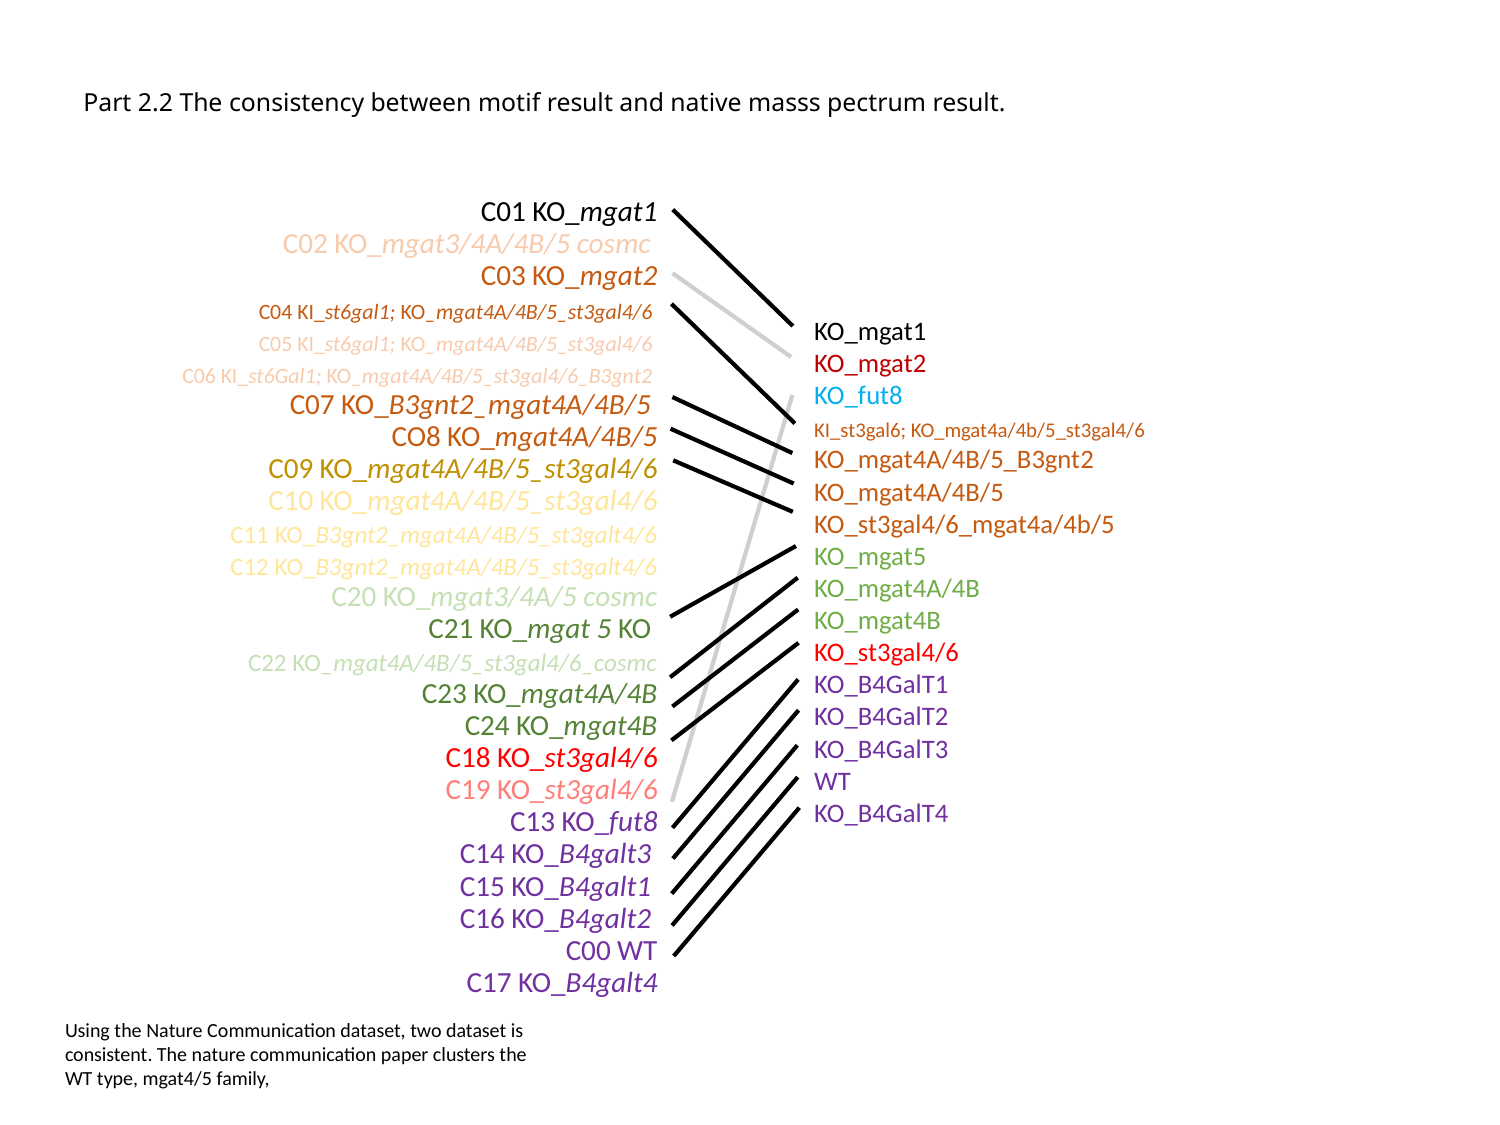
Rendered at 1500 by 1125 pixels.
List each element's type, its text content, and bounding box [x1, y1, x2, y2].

text_box Using the Nature Communication dataset, two dataset is consistent. The nature communication paper clusters the WT type, mgat4/5 family, [50, 1009, 570, 1097]
title Part 2.2 The consistency between motif result and native masss pectrum result. [68, 72, 1072, 136]
list C01 KO_mgat1 C02 KO_mgat3/4A/4B/5 cosmc C03 KO_mgat2 C04 KI_st6gal1; KO_mgat4A/4B/5_st3gal4/6 C05 KI_st6gal1; KO_mgat4A/4B/5_st3gal4/6 C06 KI_st6Gal1; KO_mgat4A/4B/5_st3gal4/6_B3gnt2 C07 KO_B3gnt2_mgat4A/4B/5 CO8 KO_mgat4A/4B/5 C09 KO_mgat4A/4B/5_st3gal4/6 C10 KO_mgat4A/4B/5_st3gal4/6 C11 KO_B3gnt2_mgat4A/4B/5_st3galt4/6 C12 KO_B3gnt2_mgat4A/4B/5_st3galt4/6 C20 KO_mgat3/4A/5 cosmc C21 KO_mgat 5 KO C22 KO_mgat4A/4B/5_st3gal4/6_cosmc C23 KO_mgat4A/4B C24 KO_mgat4B C18 KO_st3gal4/6 C19 KO_st3gal4/6 C13 KO_fut8 C14 KO_B4galt3 C15 KO_B4galt1 C16 KO_B4galt2 C00 WT C17 KO_B4galt4 [50, 187, 673, 1058]
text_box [670, 209, 800, 957]
text_box KO_mgat1 KO_mgat2 KO_fut8 KI_st3gal6; KO_mgat4a/4b/5_st3gal4/6 KO_mgat4A/4B/5_B3gnt2 KO_mgat4A/4B/5 KO_st3gal4/6_mgat4a/4b/5 KO_mgat5 KO_mgat4A/4B KO_mgat4B KO_st3gal4/6 KO_B4GalT1 KO_B4GalT2 KO_B4GalT3 WT KO_B4GalT4 [800, 306, 1500, 835]
